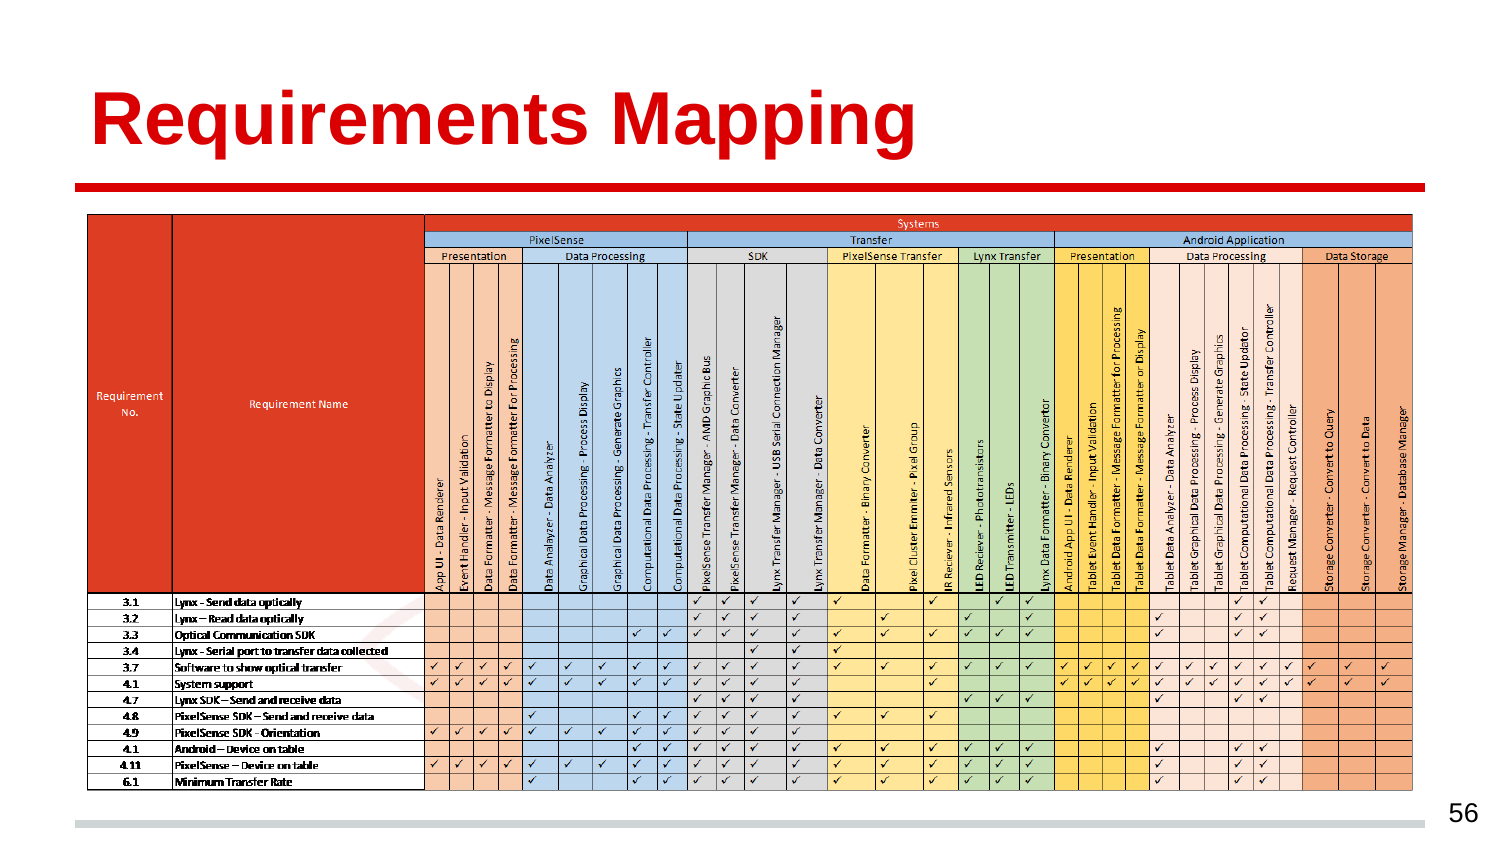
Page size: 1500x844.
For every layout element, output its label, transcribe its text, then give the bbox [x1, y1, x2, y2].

title Requirements Mapping [75, 33, 1425, 175]
picture [87, 213, 1413, 791]
slide_number ‹#› [1403, 779, 1494, 844]
